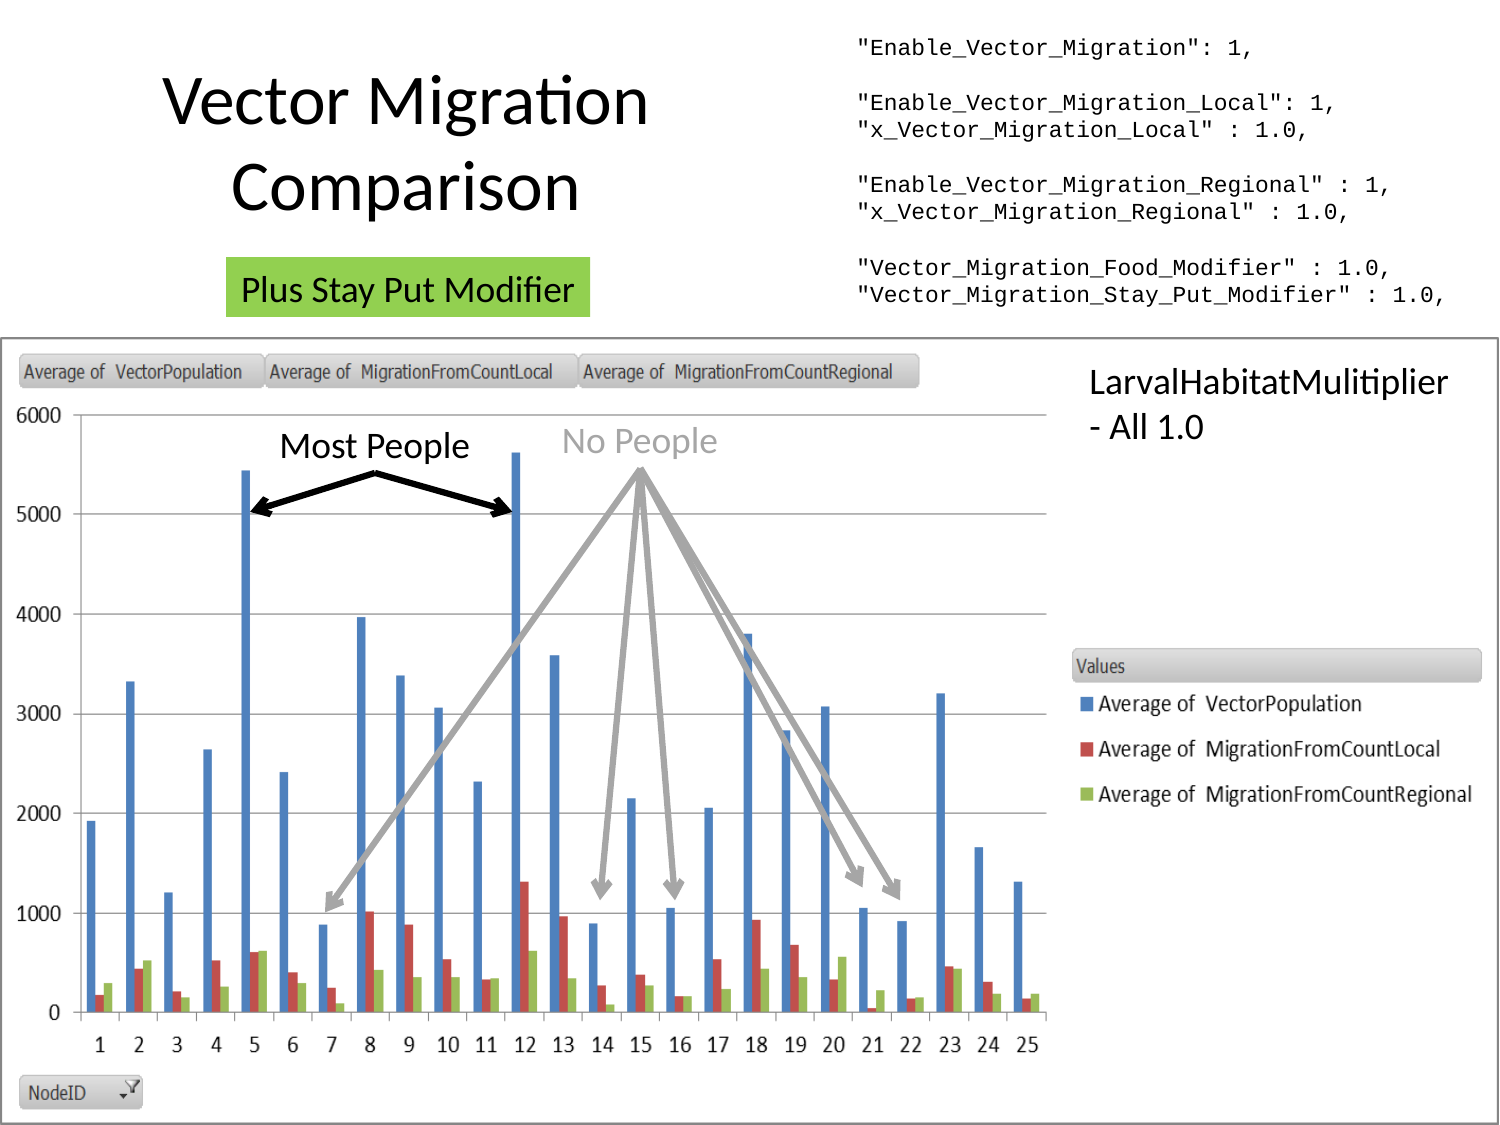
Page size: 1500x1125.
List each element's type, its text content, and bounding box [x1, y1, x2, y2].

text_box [640, 468, 901, 901]
picture [0, 337, 1499, 1125]
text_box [640, 468, 863, 888]
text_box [249, 473, 373, 513]
text_box "Enable_Vector_Migration": 1, "Enable_Vector_Migration_Local": 1, "x_Vector_Migration_Local" : 1.0, "Enable_Vector_Migration_Regional" : 1, "x_Vector_Migration_Regional" : 1.0, "Vector_Migration_Food_Modifier" : 1.0, "Vector_Migration_Stay_Put_Modifier" : 1.0, [841, 24, 1463, 315]
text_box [374, 473, 513, 513]
text_box Plus Stay Put Modifier [226, 257, 591, 317]
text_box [599, 468, 636, 901]
title Vector Migration Comparison [75, 45, 738, 233]
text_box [324, 468, 641, 913]
